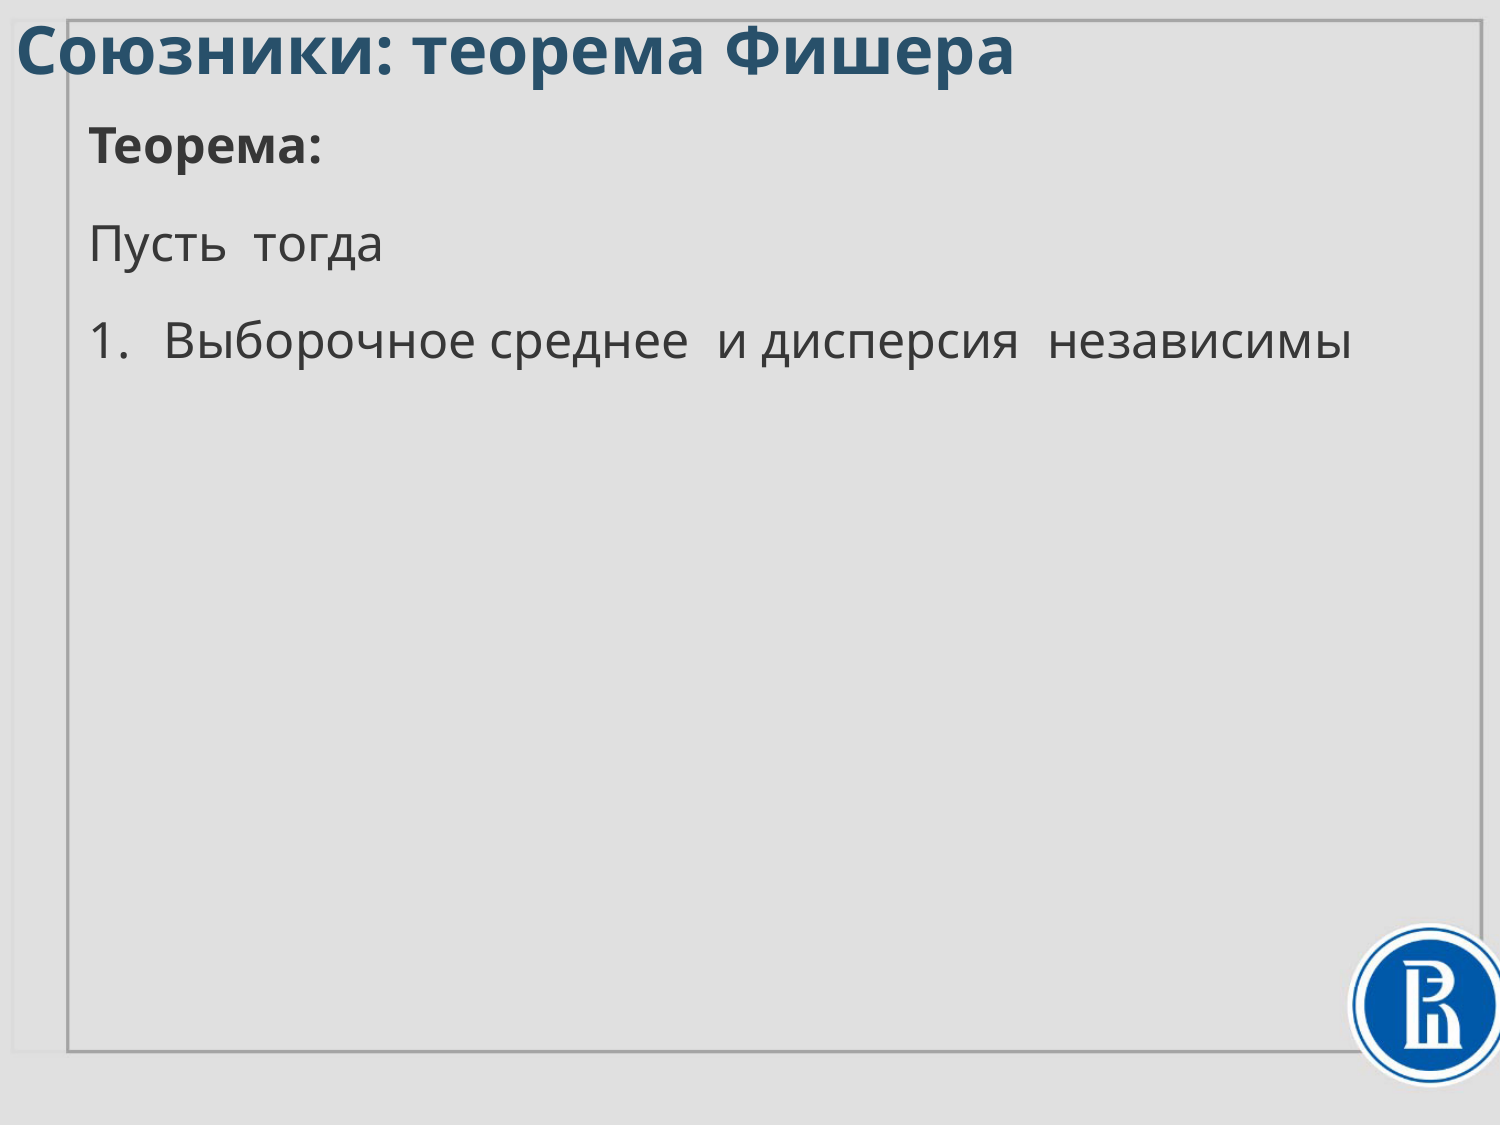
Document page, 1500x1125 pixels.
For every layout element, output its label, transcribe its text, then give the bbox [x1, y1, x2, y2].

picture [0, 96, 1500, 1125]
text_box Союзники: теорема Фишера [0, 0, 1500, 96]
